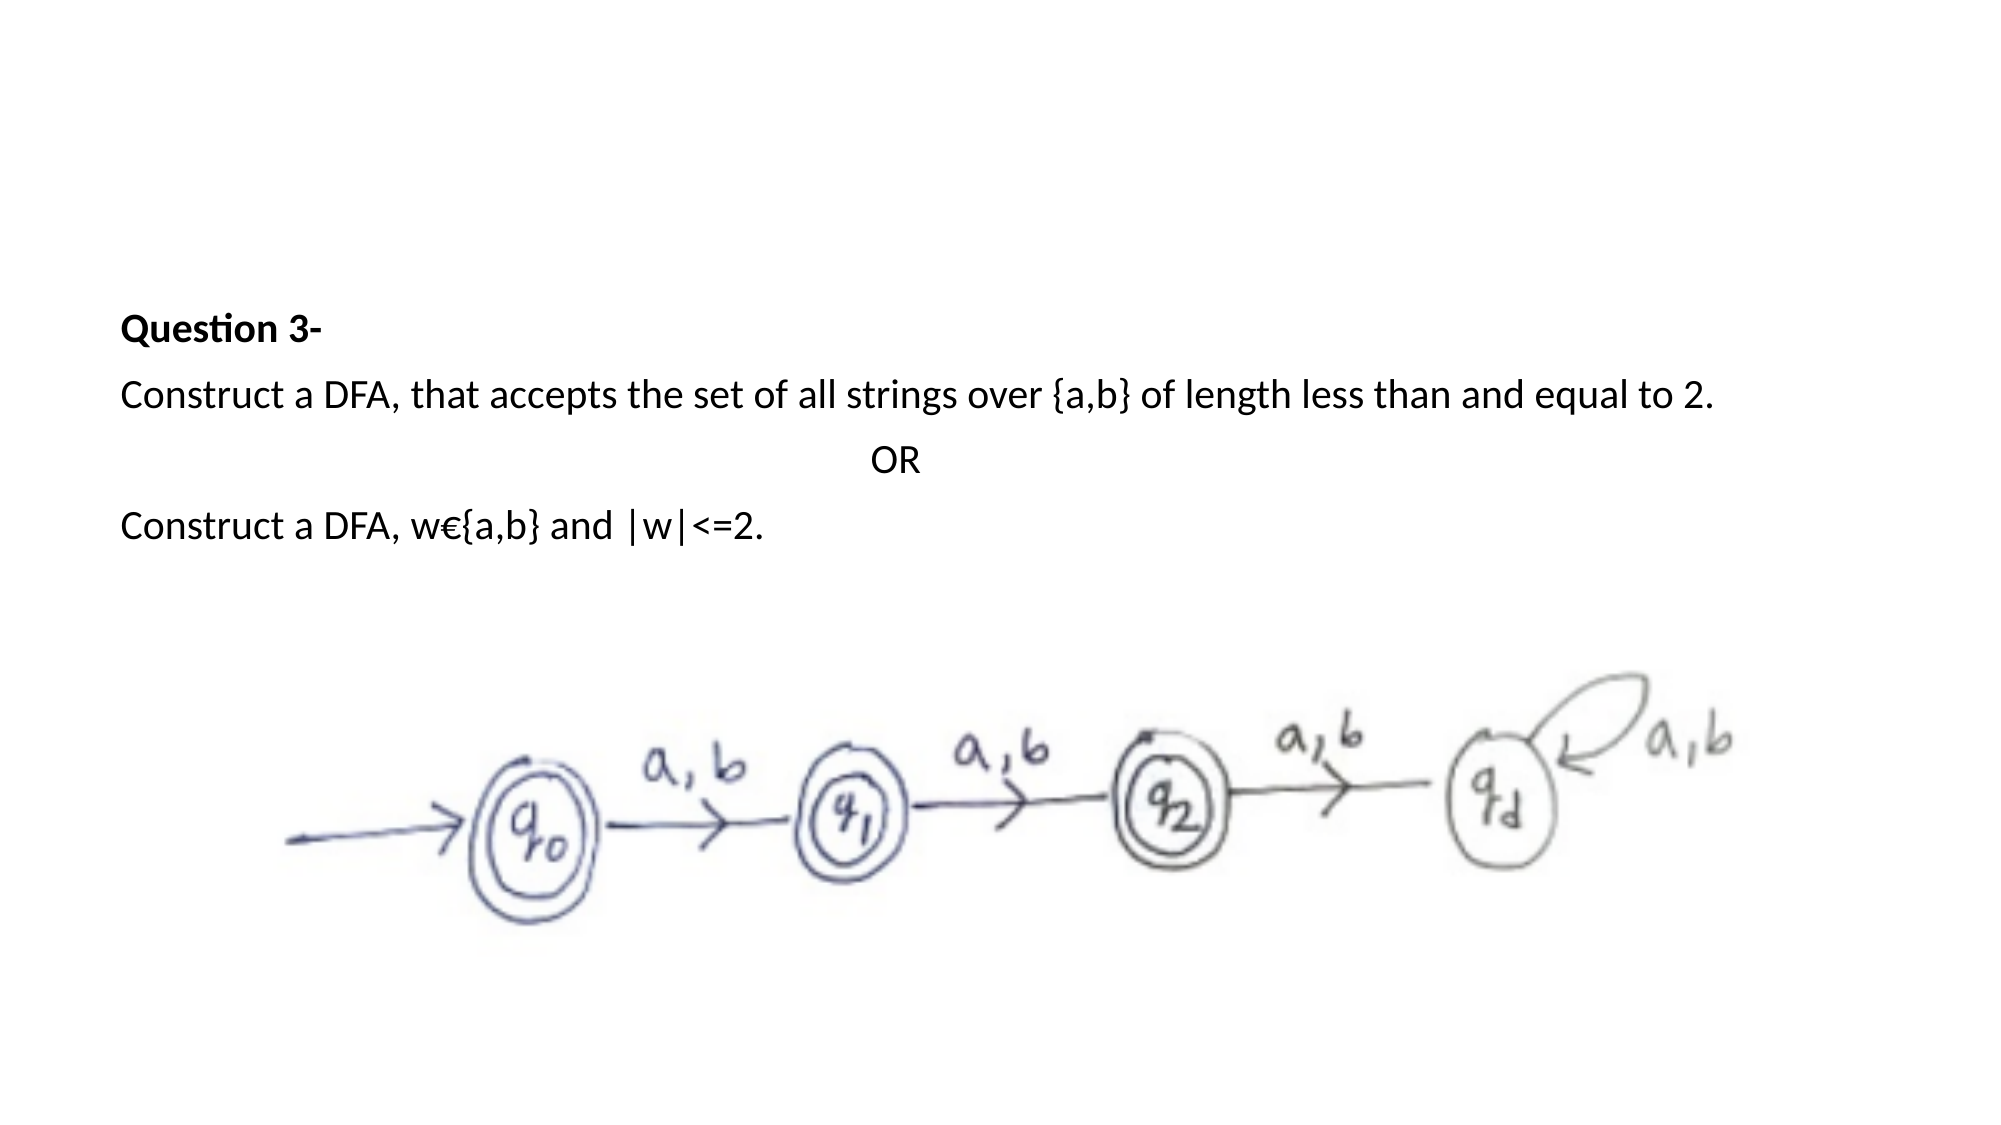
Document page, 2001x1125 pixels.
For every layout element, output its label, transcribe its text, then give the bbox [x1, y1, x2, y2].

list Question 3- Construct a DFA, that accepts the set of all strings over {a,b} of length less than and equal to 2. OR Construct a DFA, w€{a,b} and |w|<=2. [105, 298, 1737, 626]
picture [232, 662, 1776, 960]
